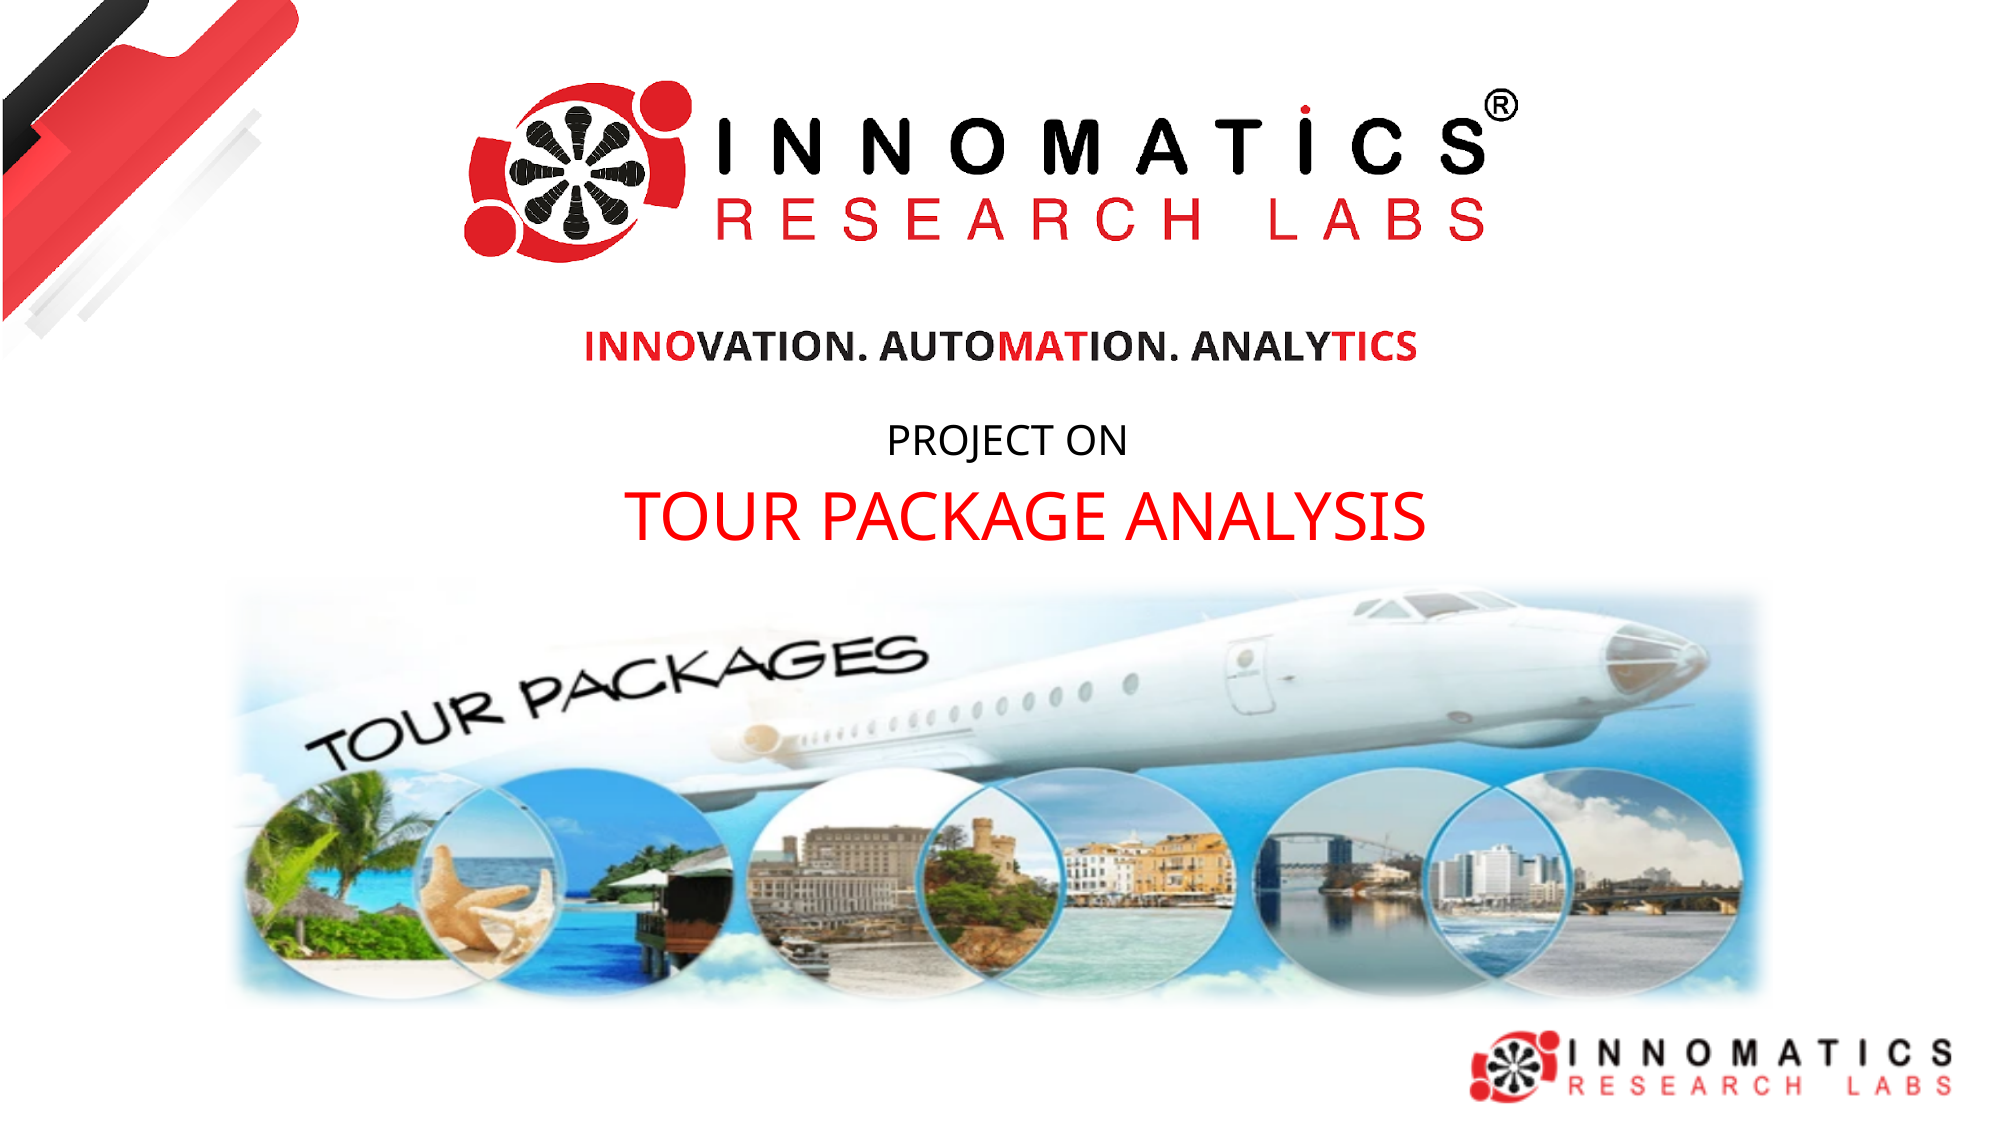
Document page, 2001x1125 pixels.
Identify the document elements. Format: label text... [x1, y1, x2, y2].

picture [0, 0, 2000, 421]
picture [225, 577, 1773, 1009]
text_box TOUR PACKAGE ANALYSIS [419, 466, 1634, 562]
text_box PROJECT ON [871, 432, 1156, 471]
picture [1445, 1014, 1975, 1125]
